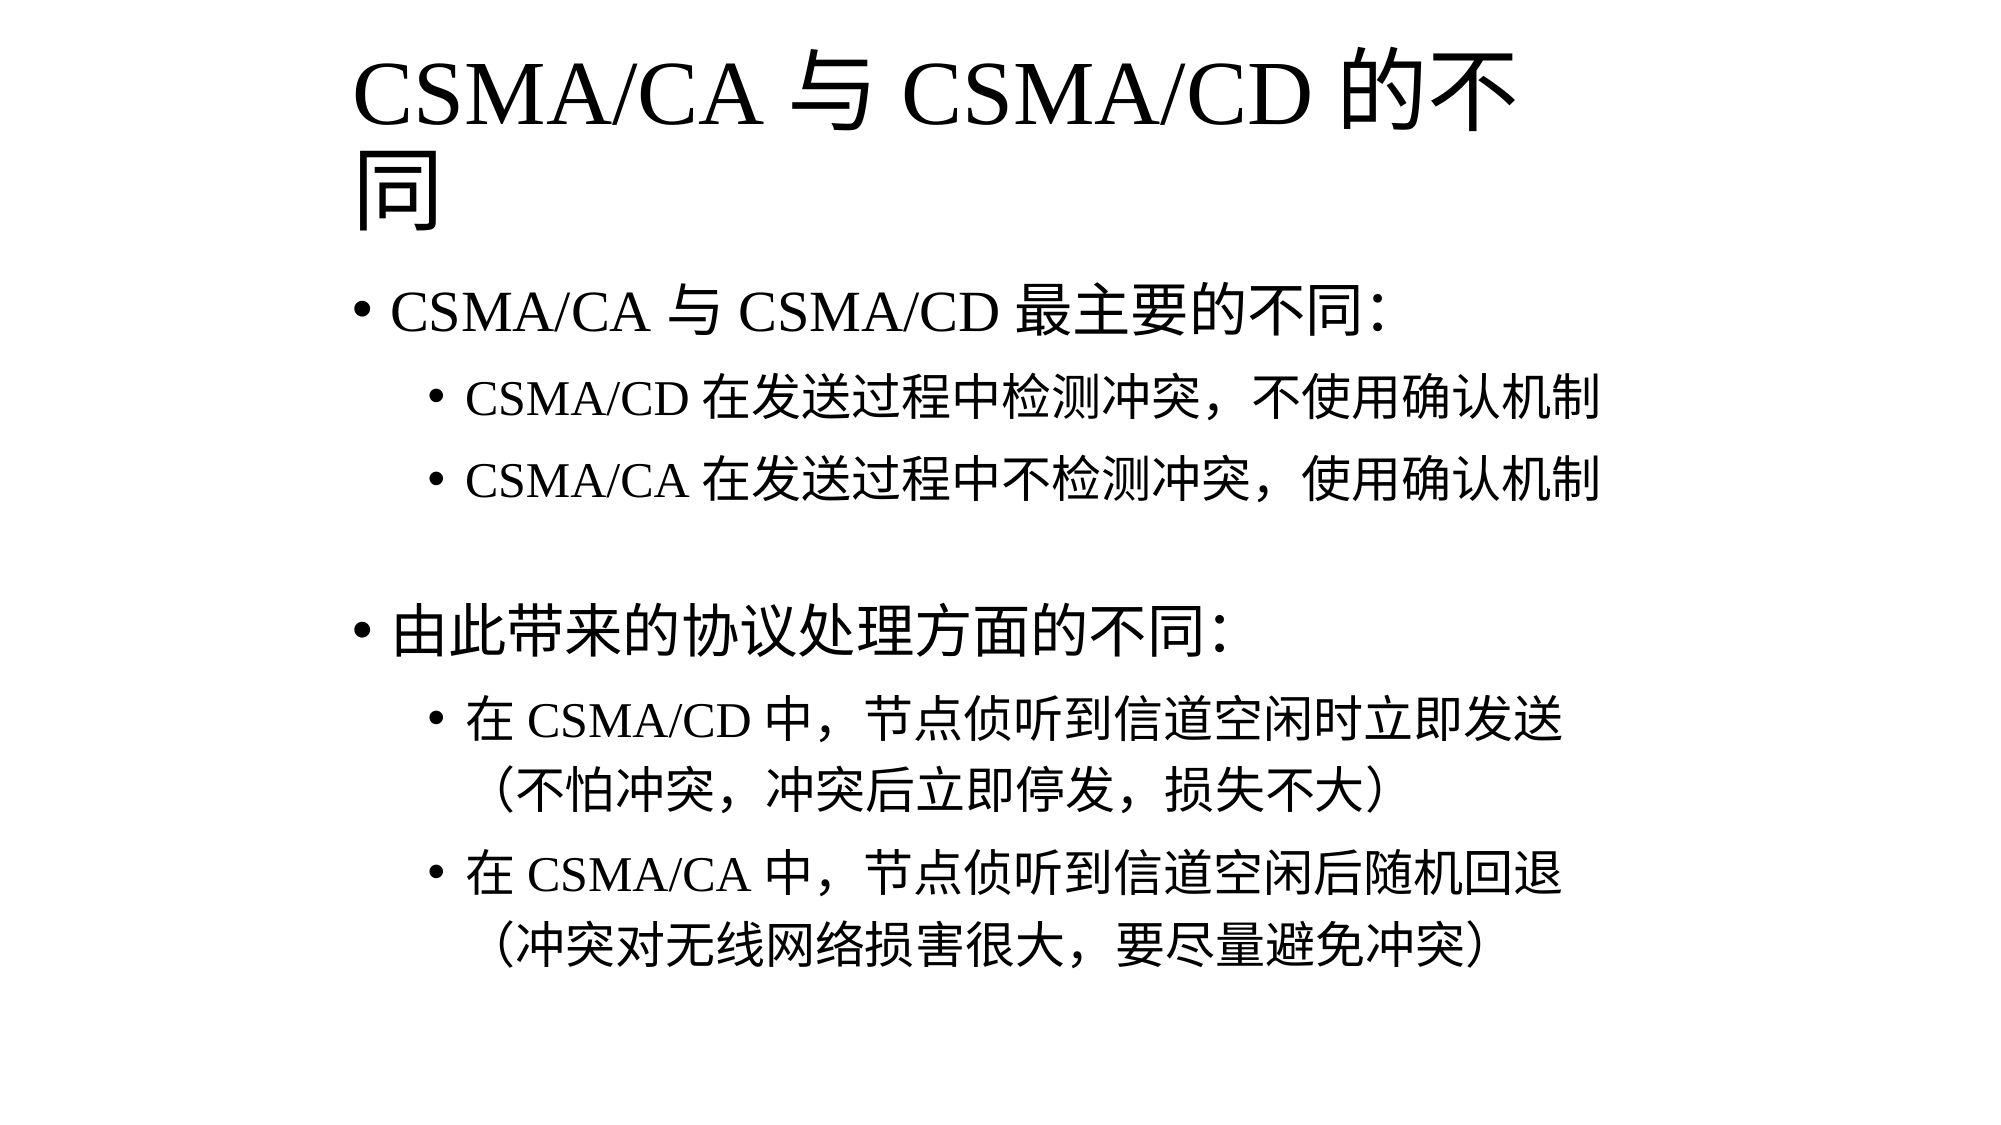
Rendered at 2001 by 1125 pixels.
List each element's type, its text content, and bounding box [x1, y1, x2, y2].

title CSMA/CA与CSMA/CD的不同 [337, 37, 1613, 251]
list CSMA/CA与CSMA/CD最主要的不同： CSMA/CD在发送过程中检测冲突，不使用确认机制 CSMA/CA在发送过程中不检测冲突，使用确认机制 由此带来的协议处理方面的不同： 在CSMA/CD中，节点侦听到信道空闲时立即发送（不怕冲突，冲突后立即停发，损失不大） 在CSMA/CA中，节点侦听到信道空闲后随机回退（冲突对无线网络损害很大，要尽量避免冲突） [337, 251, 1650, 1019]
